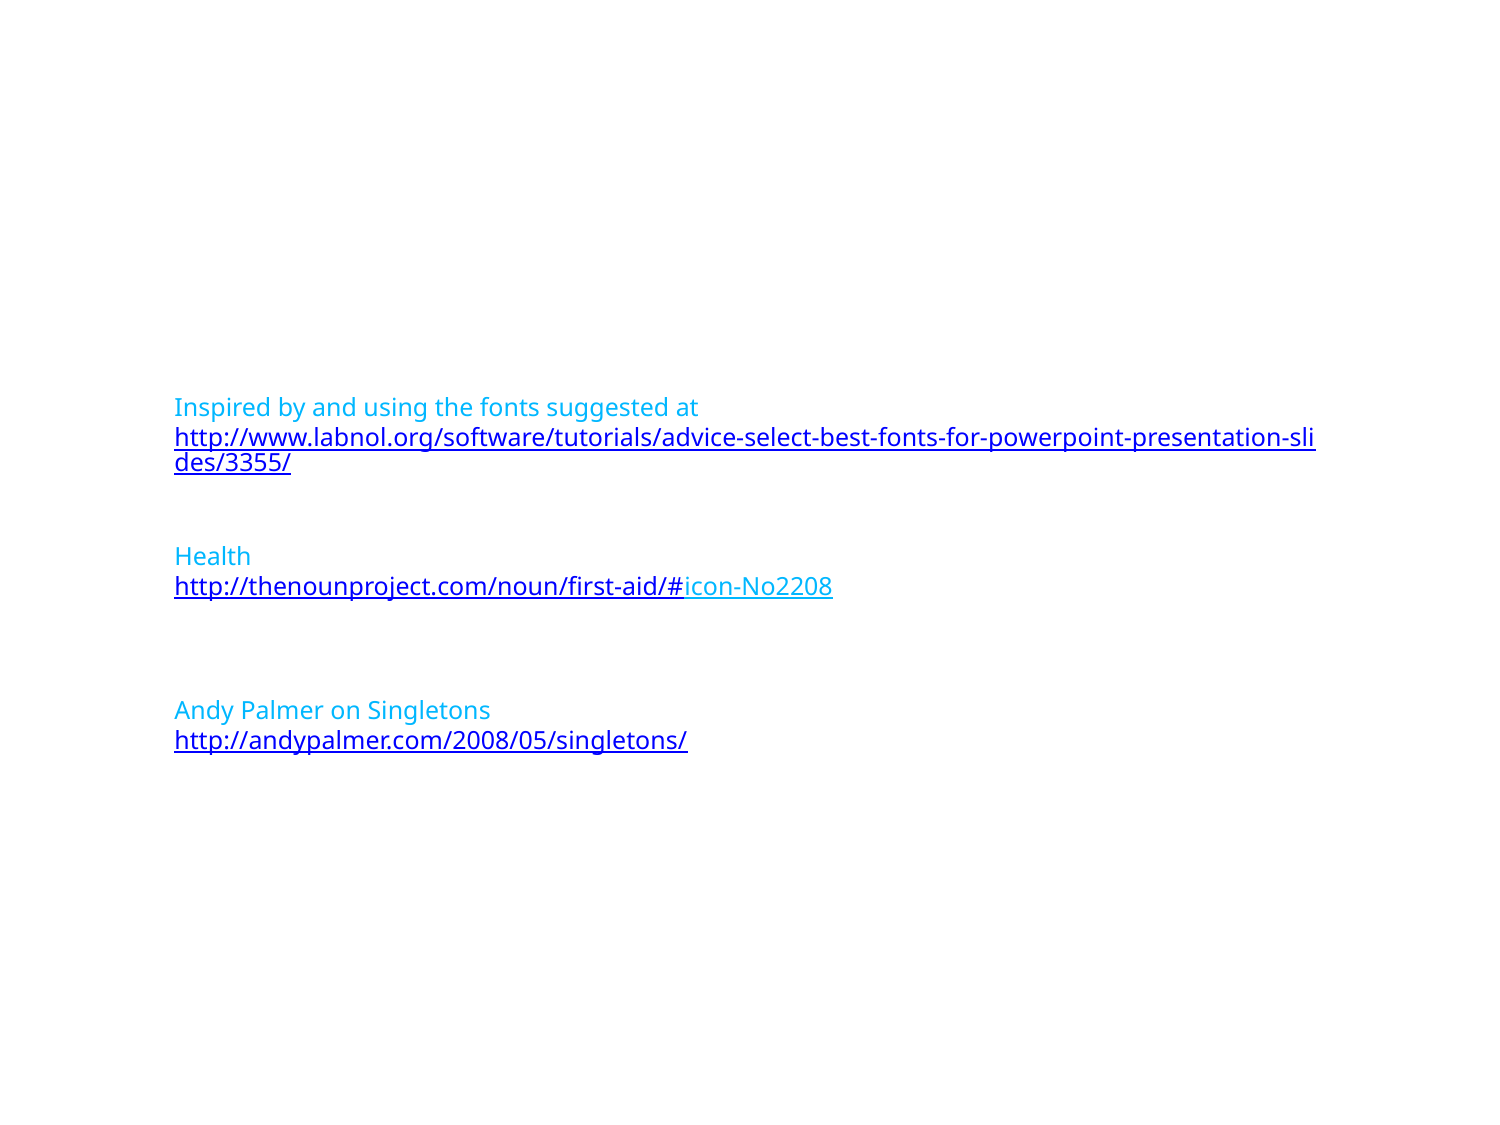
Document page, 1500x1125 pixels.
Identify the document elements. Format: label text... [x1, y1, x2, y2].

picture [711, 432, 721, 446]
picture [652, 428, 661, 446]
picture [1039, 432, 1051, 446]
picture [1251, 432, 1264, 446]
picture [240, 453, 252, 471]
picture [861, 430, 869, 446]
picture [190, 457, 202, 471]
picture [410, 432, 418, 446]
picture [554, 430, 562, 446]
picture [579, 430, 587, 446]
picture [903, 432, 914, 446]
picture [777, 432, 789, 446]
picture [456, 432, 469, 446]
picture [565, 433, 576, 446]
picture [176, 427, 187, 446]
picture [1004, 432, 1017, 446]
picture [508, 432, 519, 446]
picture [605, 432, 613, 446]
picture [955, 432, 968, 446]
title Inspired by and using the fonts suggested at http://www.labnol.org/software/tutorials/advice-select-best-fonts-for-powerpoint-presentation-slides/3355/ Health http://thenounproject.com/noun/first-aid/#icon-No2208 Andy Palmer on Singletons http://andypalmer.com/2008/05/singletons/ [159, 208, 1341, 917]
picture [225, 453, 237, 471]
picture [281, 453, 290, 471]
picture [545, 428, 554, 446]
picture [757, 432, 769, 446]
picture [198, 430, 206, 446]
picture [802, 430, 810, 446]
picture [1019, 433, 1037, 446]
picture [532, 432, 544, 446]
picture [444, 432, 454, 446]
picture [269, 433, 287, 446]
picture [1212, 430, 1220, 446]
picture [676, 427, 688, 446]
picture [1149, 432, 1157, 446]
picture [723, 432, 735, 446]
picture [320, 432, 331, 446]
picture [204, 457, 214, 471]
picture [927, 432, 937, 446]
picture [1198, 432, 1209, 446]
picture [1172, 432, 1182, 446]
picture [249, 433, 267, 446]
picture [1222, 432, 1233, 446]
picture [189, 430, 197, 446]
picture [229, 428, 238, 446]
picture [662, 432, 673, 446]
picture [1184, 432, 1196, 446]
picture [335, 427, 347, 446]
picture [174, 432, 1316, 452]
picture [255, 453, 266, 471]
picture [365, 432, 378, 446]
picture [946, 427, 956, 446]
picture [745, 432, 755, 446]
picture [175, 452, 187, 471]
picture [971, 432, 979, 446]
picture [691, 433, 703, 446]
picture [850, 432, 860, 446]
picture [434, 428, 443, 446]
picture [215, 453, 224, 471]
picture [588, 432, 601, 446]
picture [620, 432, 631, 446]
picture [239, 428, 248, 446]
picture [523, 432, 531, 446]
picture [1268, 432, 1279, 446]
picture [488, 433, 506, 446]
picture [1101, 432, 1112, 446]
picture [269, 453, 280, 471]
picture [791, 432, 801, 446]
picture [917, 430, 925, 446]
picture [641, 432, 651, 446]
picture [836, 432, 848, 446]
picture [288, 433, 306, 446]
picture [887, 432, 900, 446]
picture [821, 427, 833, 446]
picture [1053, 432, 1061, 446]
picture [1235, 430, 1243, 446]
picture [1290, 432, 1300, 446]
picture [351, 432, 362, 446]
picture [1078, 432, 1091, 446]
picture [394, 432, 407, 446]
picture [1114, 430, 1122, 446]
picture [878, 427, 888, 446]
picture [470, 427, 486, 446]
picture [1158, 432, 1170, 446]
